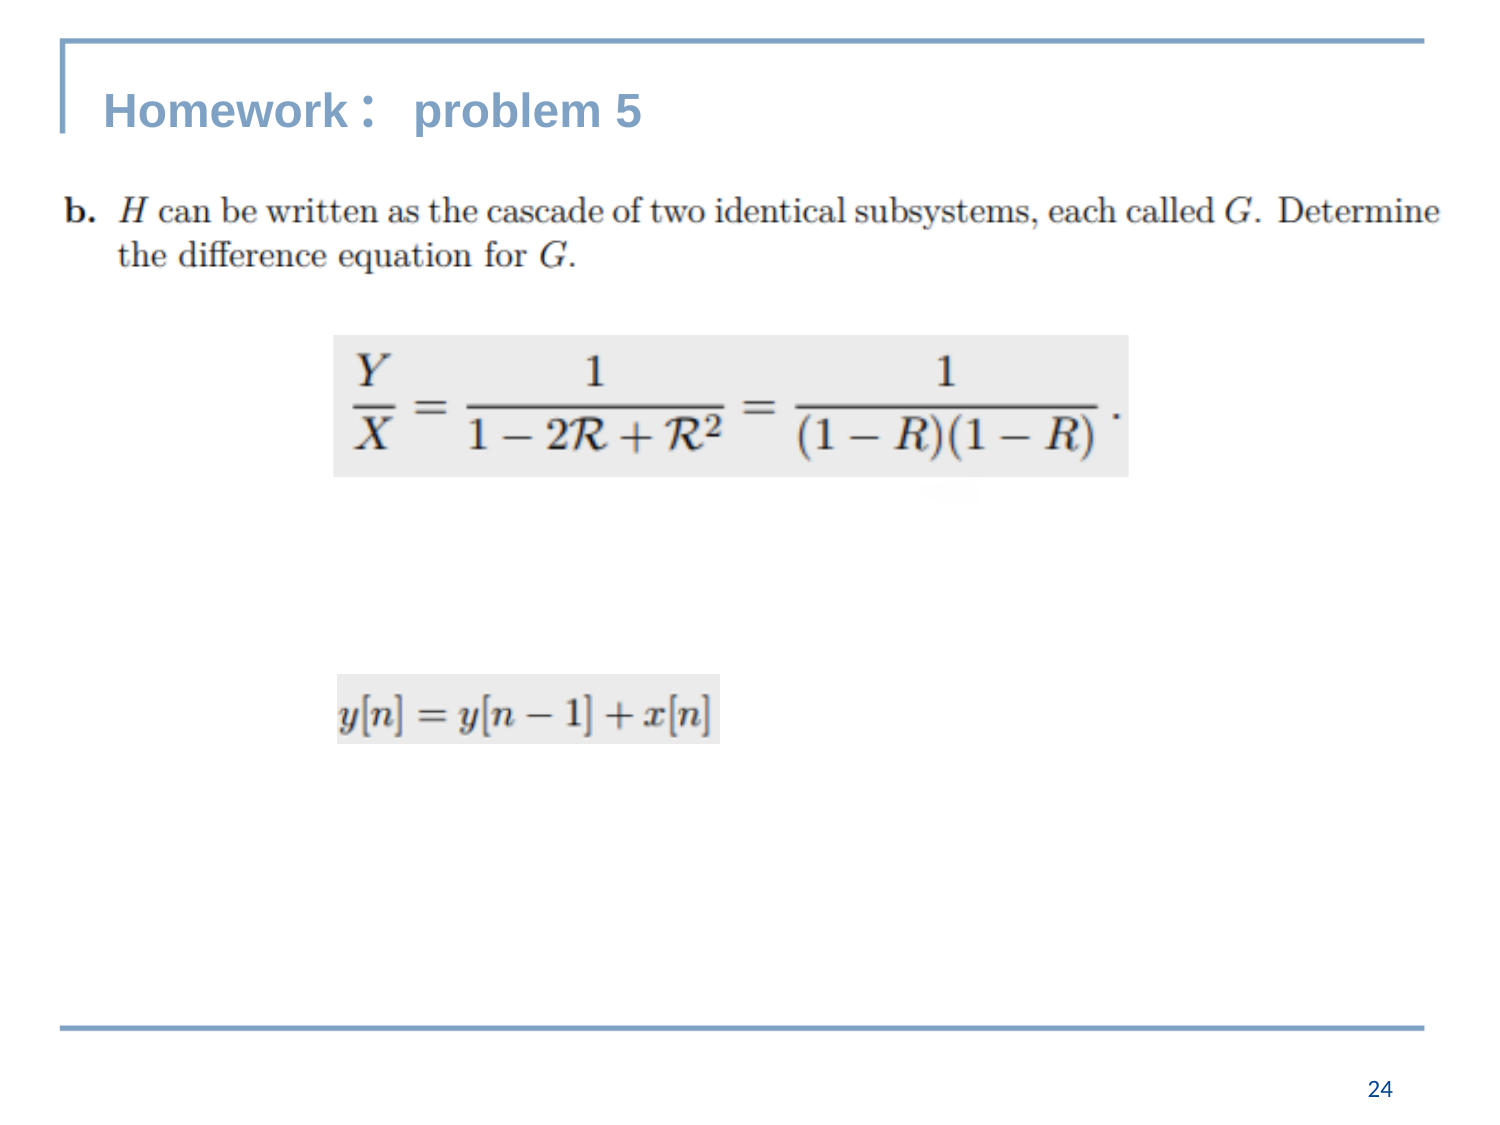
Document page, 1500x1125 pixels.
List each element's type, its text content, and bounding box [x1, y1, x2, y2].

slide_number 23 [1070, 1057, 1409, 1118]
picture [0, 0, 1500, 1125]
title Homework：problem 5 [88, 77, 1081, 146]
